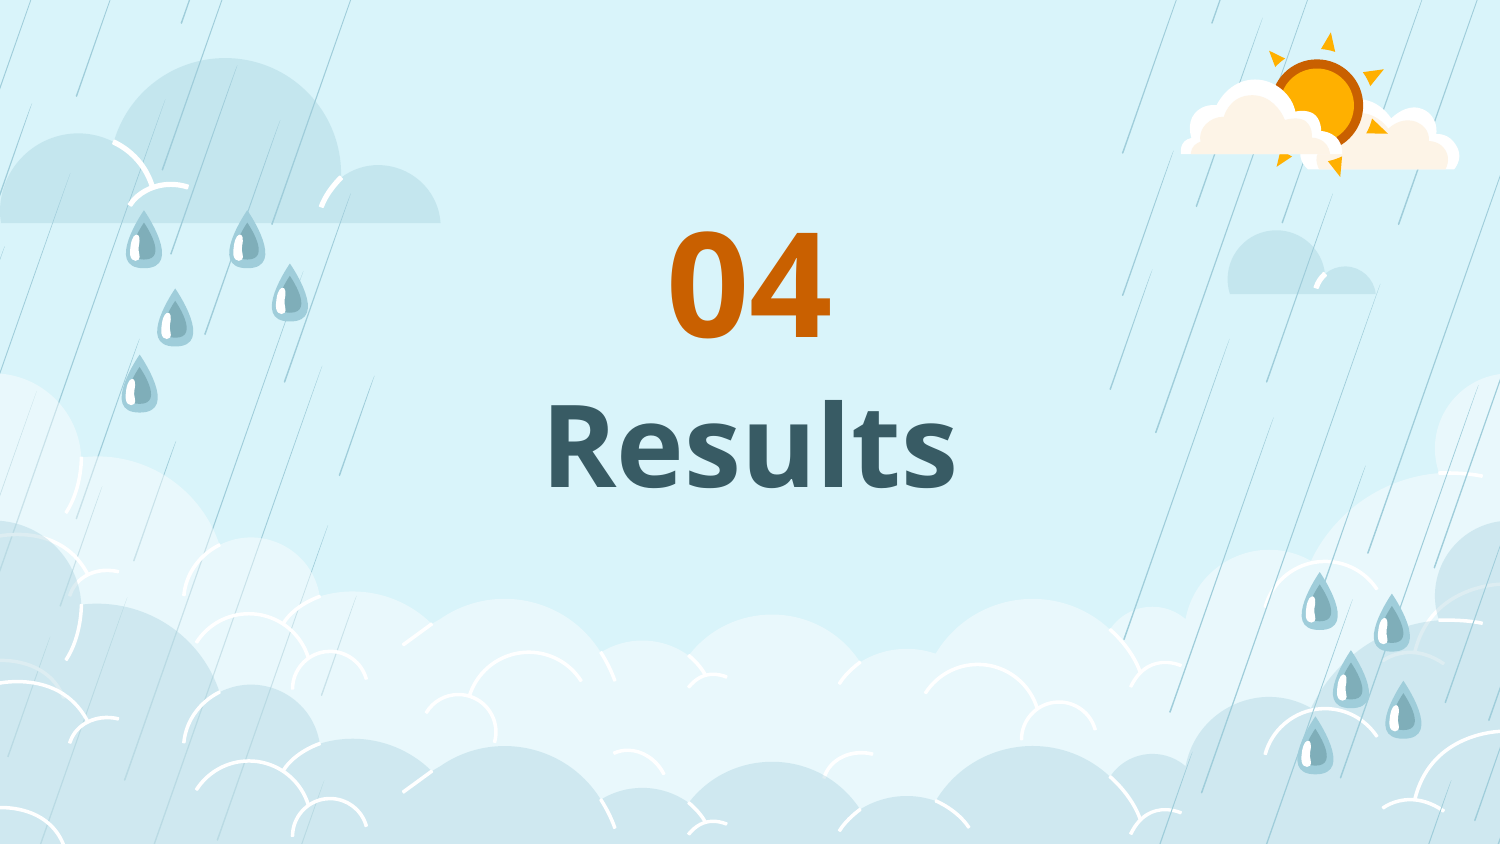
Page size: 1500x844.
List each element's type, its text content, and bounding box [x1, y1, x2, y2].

title Results [215, 352, 1285, 526]
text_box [1274, 571, 1445, 775]
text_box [1220, 229, 1376, 295]
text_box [1178, 32, 1464, 178]
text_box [0, 57, 441, 413]
title 04 [535, 203, 965, 354]
